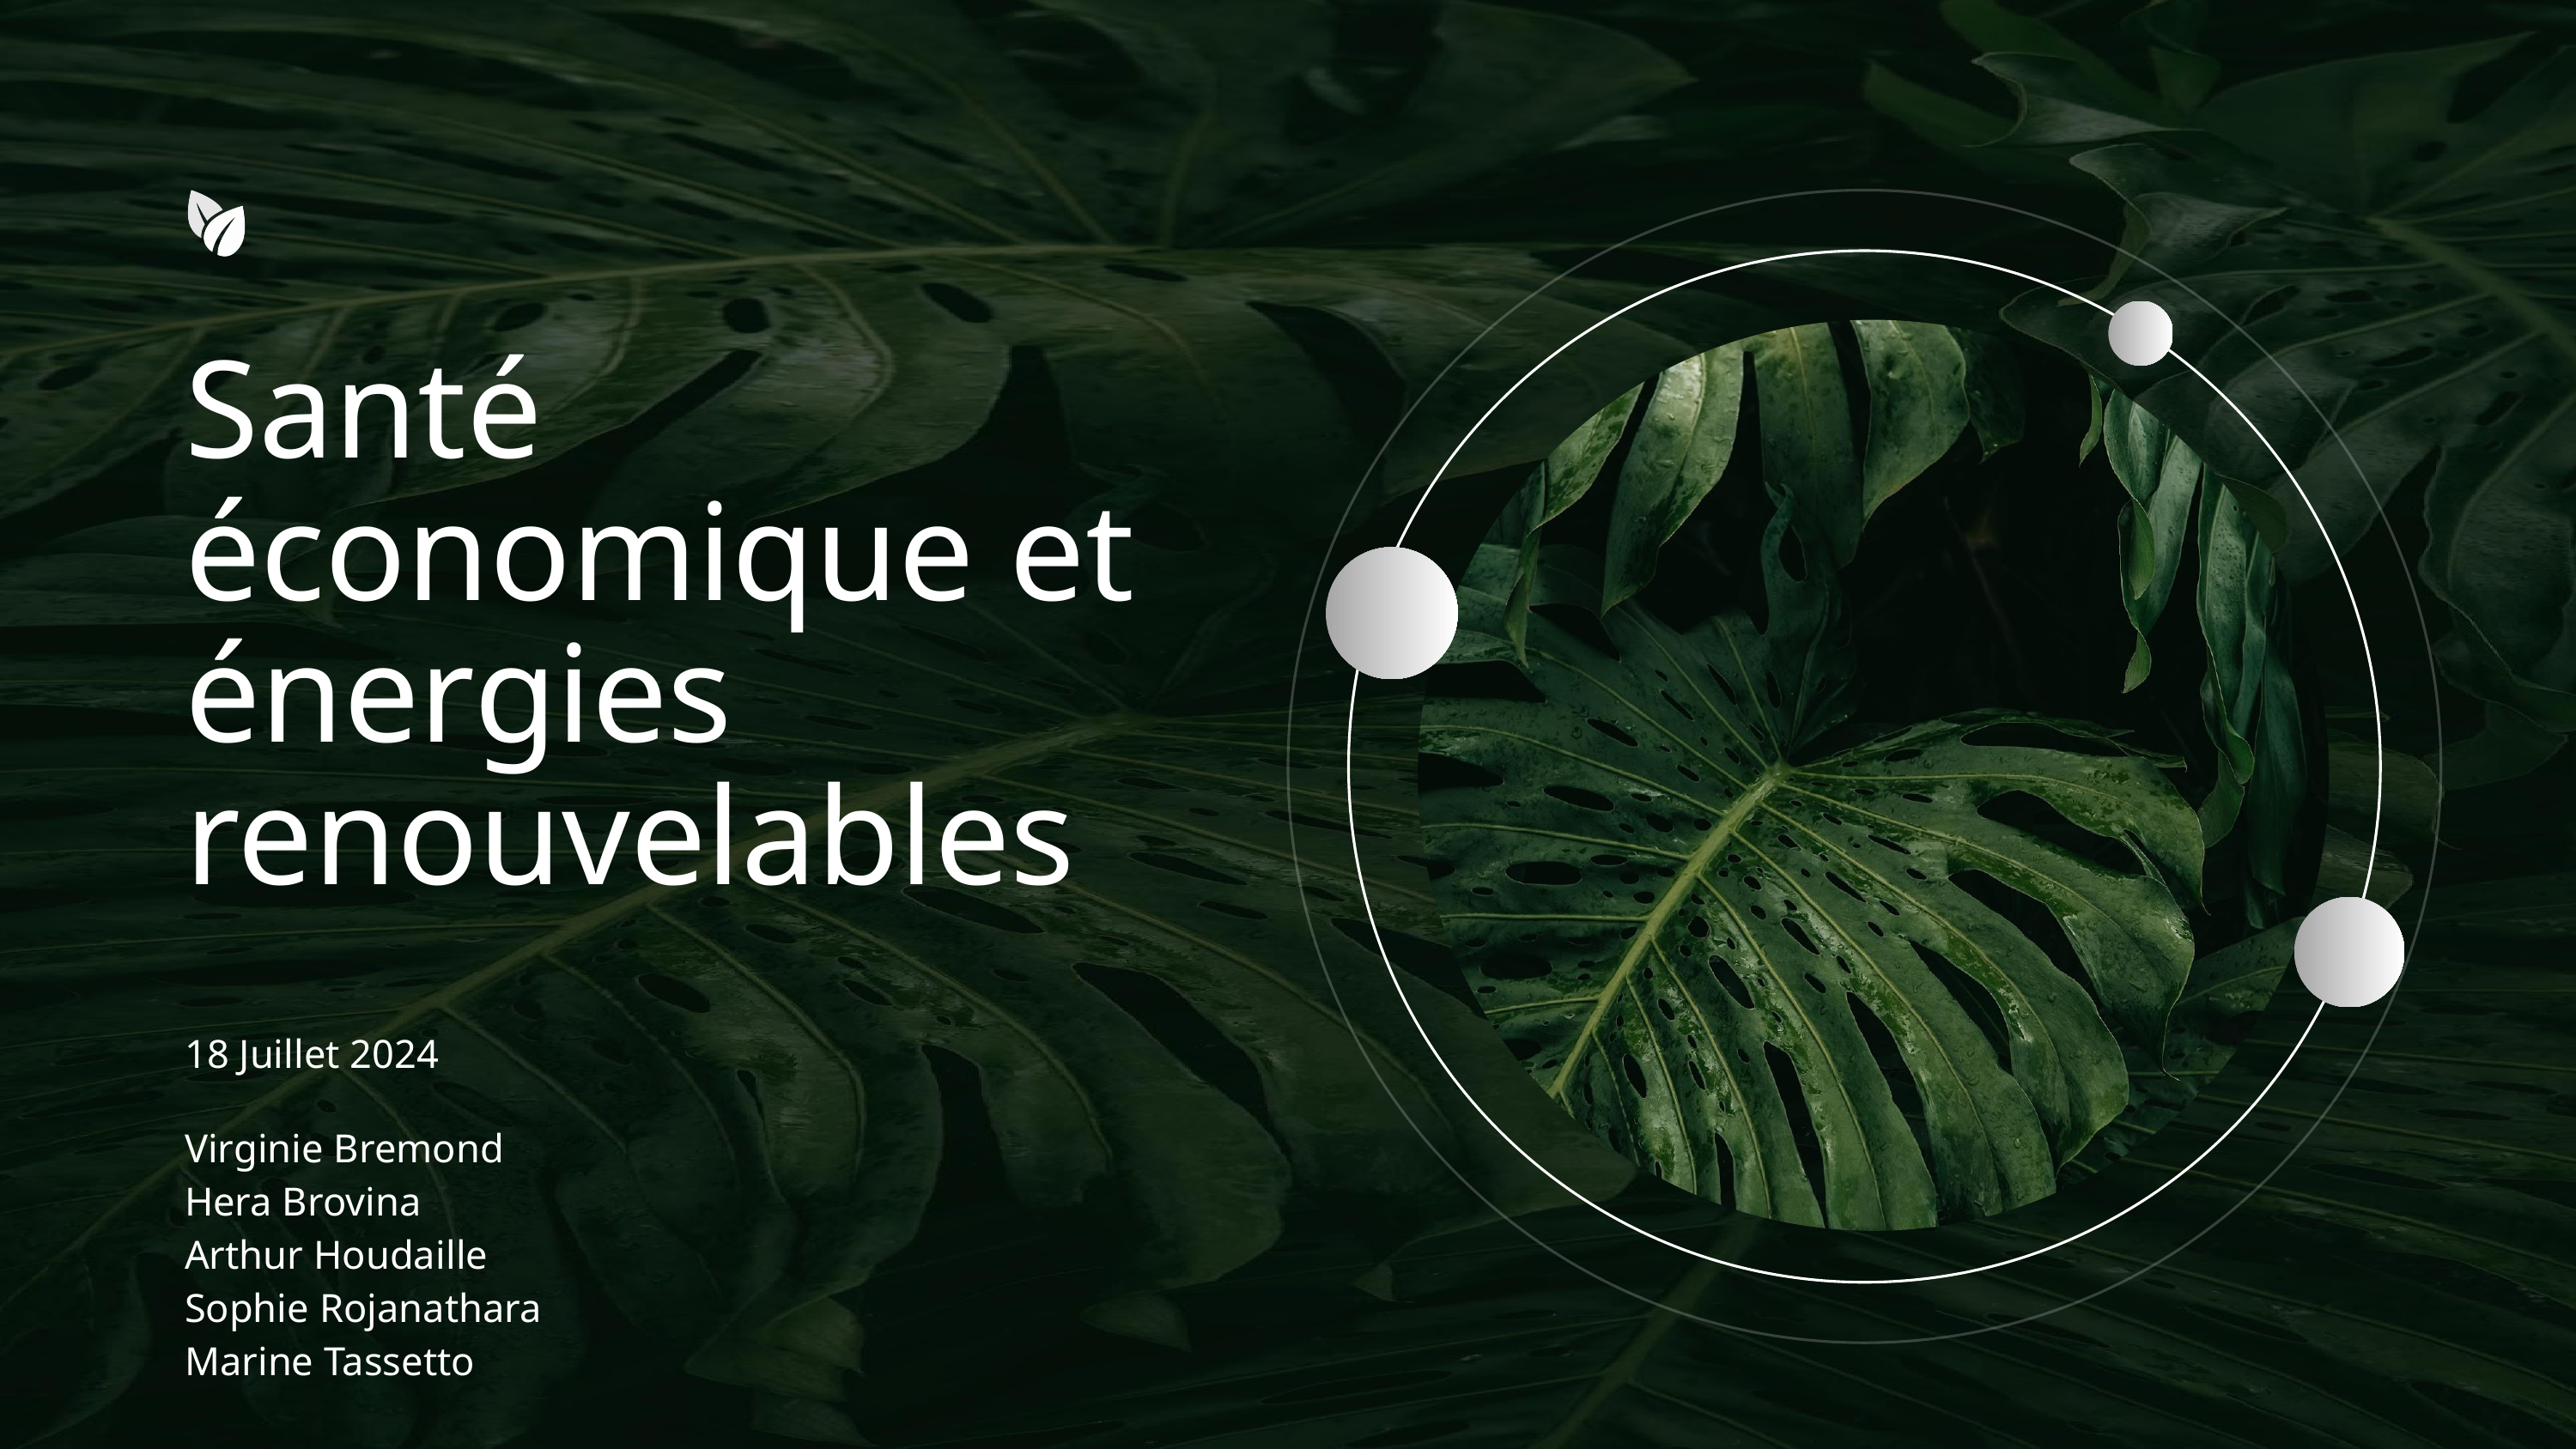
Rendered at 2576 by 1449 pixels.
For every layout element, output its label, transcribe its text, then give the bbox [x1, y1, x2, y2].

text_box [2293, 896, 2405, 1008]
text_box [1287, 190, 2441, 1343]
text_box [2108, 300, 2173, 367]
text_box Santé économique et énergies renouvelables [184, 343, 1195, 914]
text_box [1325, 547, 1458, 680]
text_box [0, 0, 2576, 1449]
text_box 18 Juillet 2024 Virginie Bremond Hera Brovina Arthur Houdaille Sophie Rojanathara Marine Tassetto [184, 1035, 805, 1384]
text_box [1348, 250, 2381, 1282]
text_box [184, 190, 249, 258]
